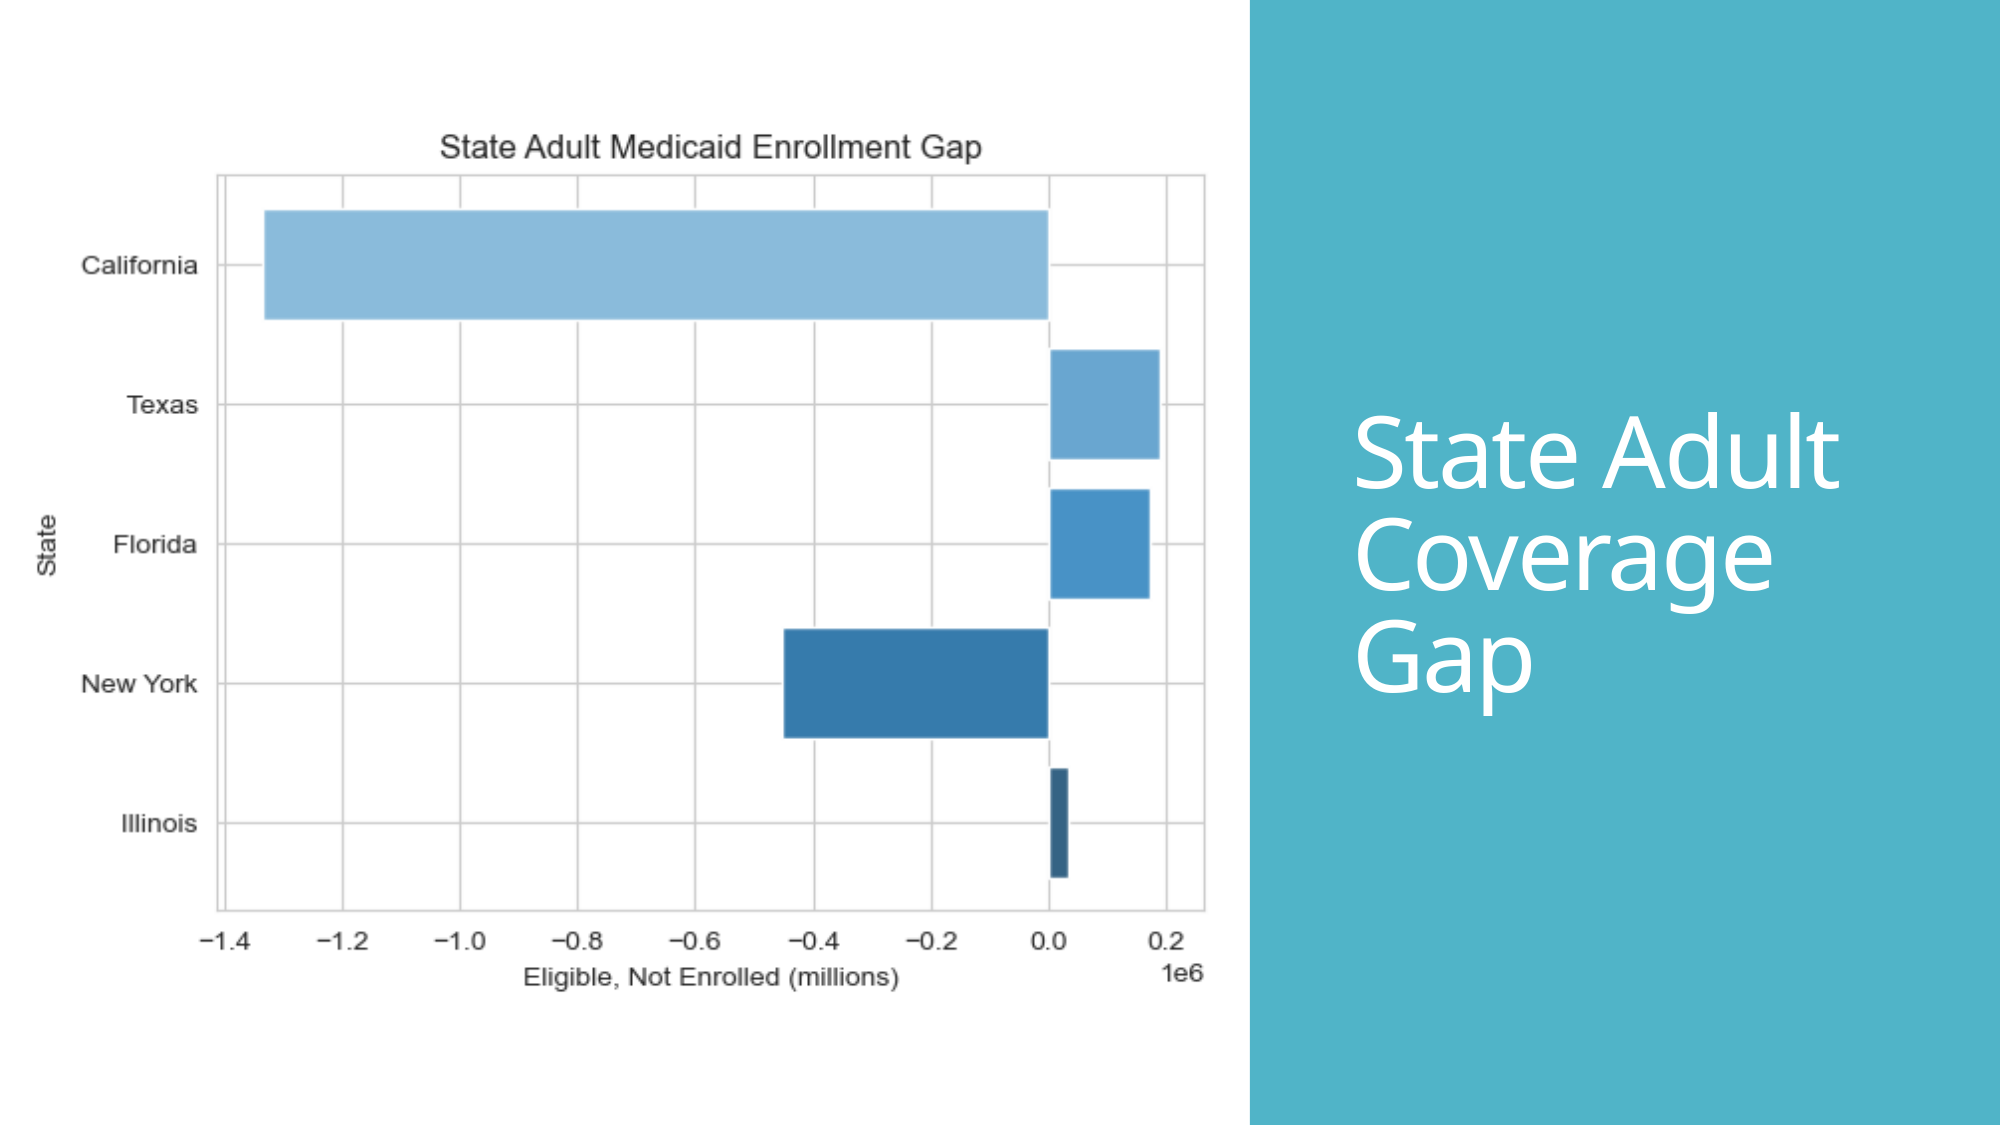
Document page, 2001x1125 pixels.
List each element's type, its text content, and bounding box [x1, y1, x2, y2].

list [17, 115, 1225, 1010]
title State Adult Coverage Gap [1337, 404, 1893, 720]
